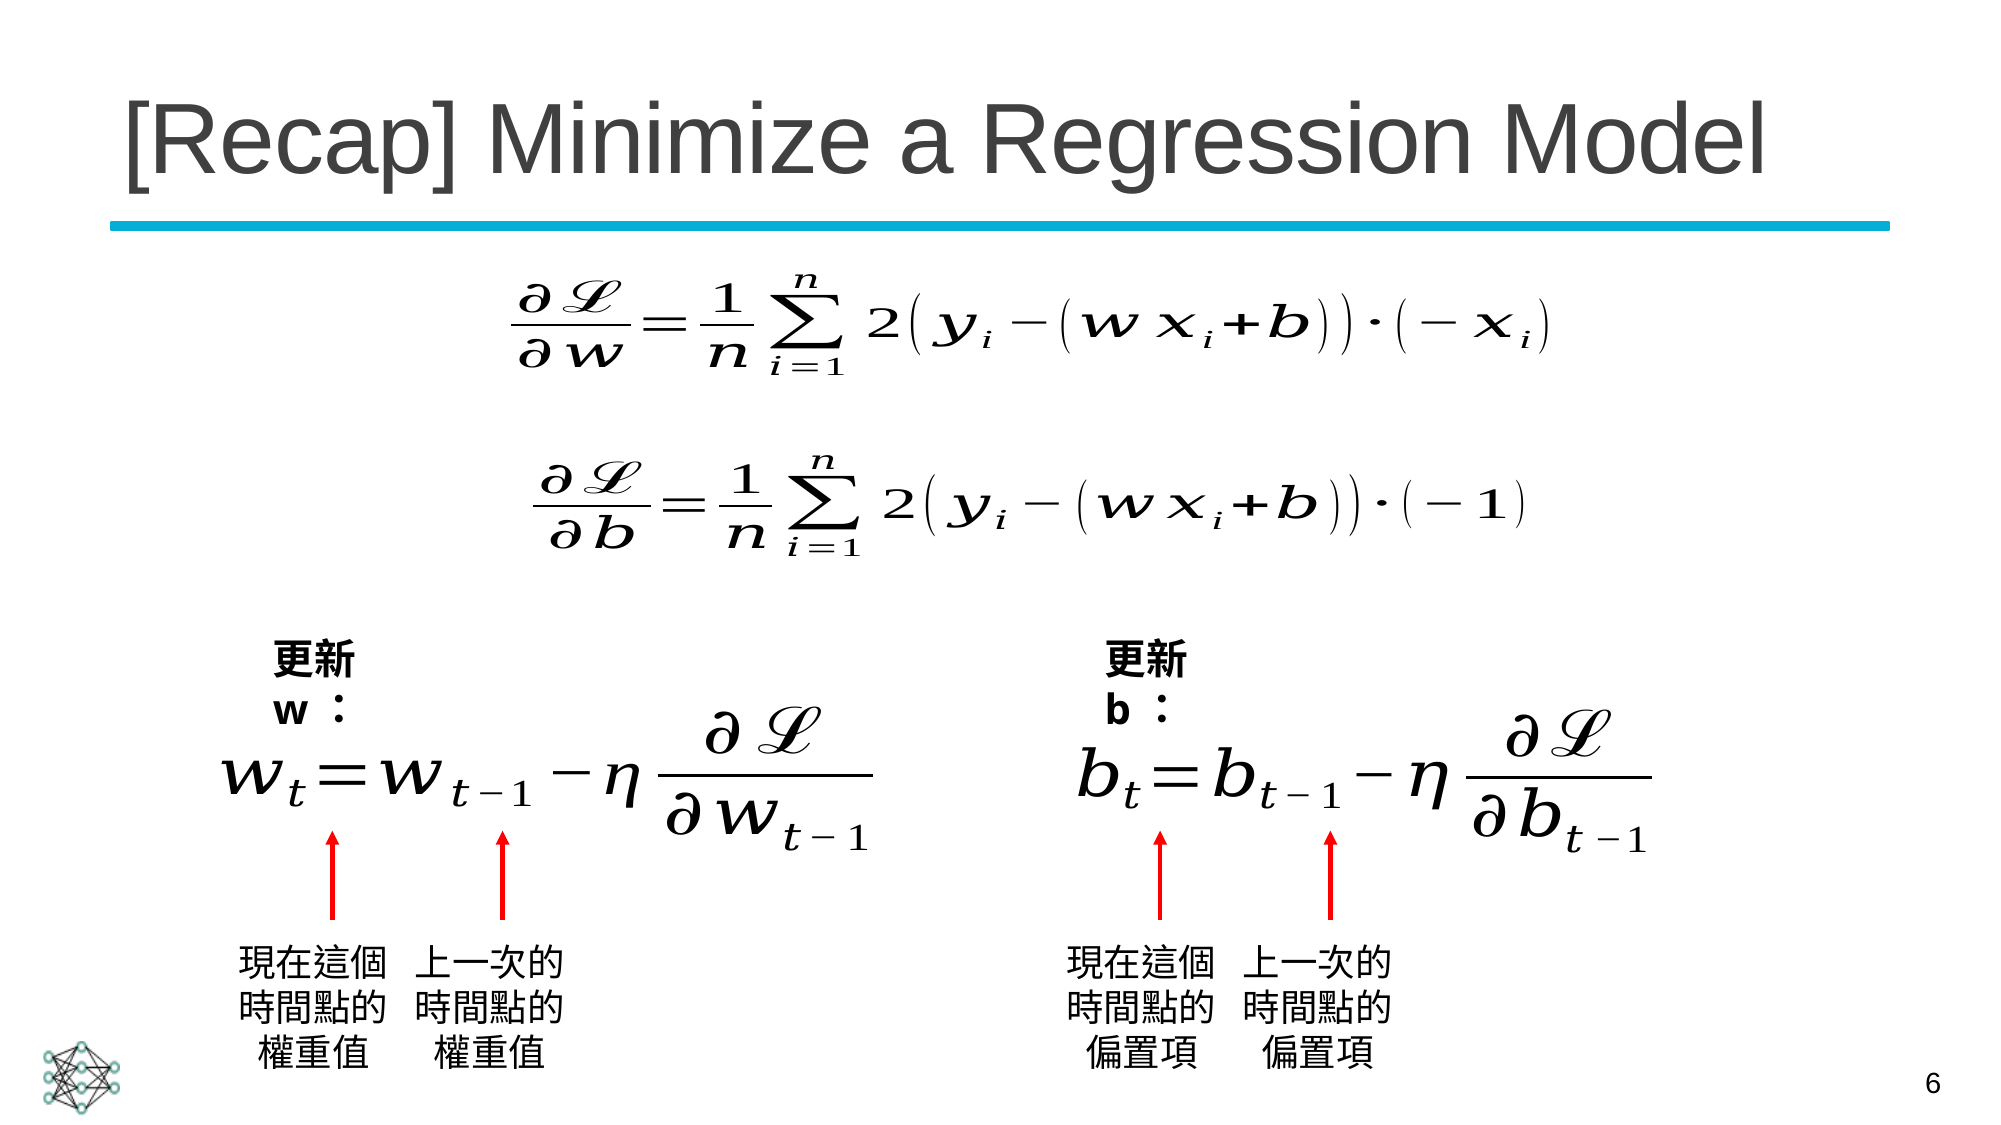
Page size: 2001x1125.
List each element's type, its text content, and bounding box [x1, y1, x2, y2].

text_box 更新b： [1089, 625, 1290, 740]
text_box 現在這個 時間點的權重值 [205, 931, 382, 1082]
text_box 上一次的時間點的偏置項 [1209, 931, 1426, 1082]
title [Recap] Minimize a Regression Model [107, 58, 1899, 228]
picture [43, 1041, 120, 1116]
text_box 上一次的時間點的權重值 [382, 931, 598, 1082]
text_box 更新w： [258, 625, 459, 740]
text_box 現在這個 時間點的偏置項 [1033, 931, 1209, 1082]
slide_number 6 [1740, 1052, 1957, 1113]
